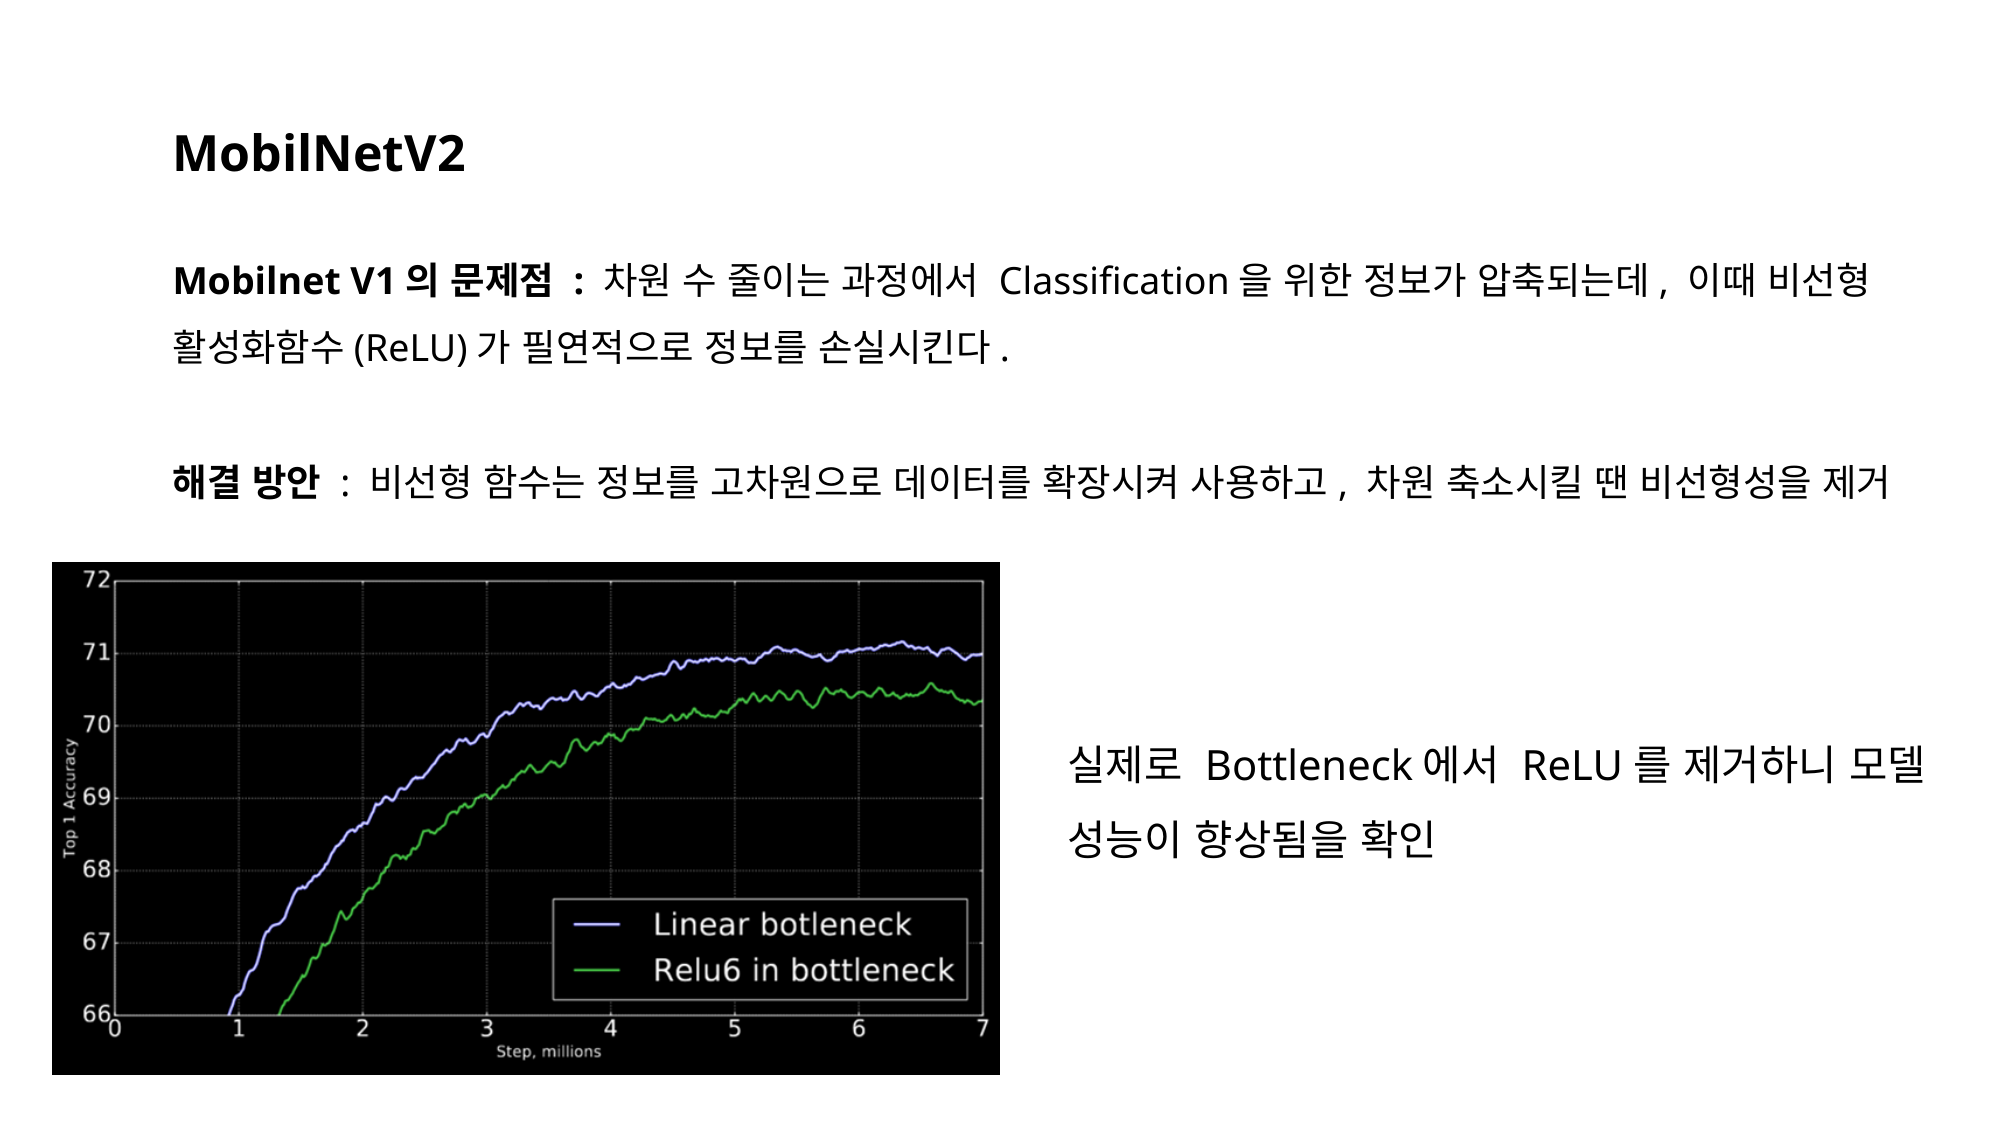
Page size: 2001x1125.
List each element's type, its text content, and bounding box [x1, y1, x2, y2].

picture [52, 561, 1001, 1076]
text_box Mobilnet V1의 문제점 : 차원 수 줄이는 과정에서 Classification을 위한 정보가 압축되는데, 이때 비선형 활성화함수(ReLU)가 필연적으로 정보를 손실시킨다. 해결 방안 : 비선형 함수는 정보를 고차원으로 데이터를 확장시켜 사용하고, 차원 축소시킬 땐 비선형성을 제거 [157, 227, 1926, 512]
text_box 실제로 Bottleneck에서 ReLU를 제거하니 모델 성능이 향상됨을 확인 [1052, 706, 1948, 872]
text_box MobilNetV2 [157, 114, 648, 190]
